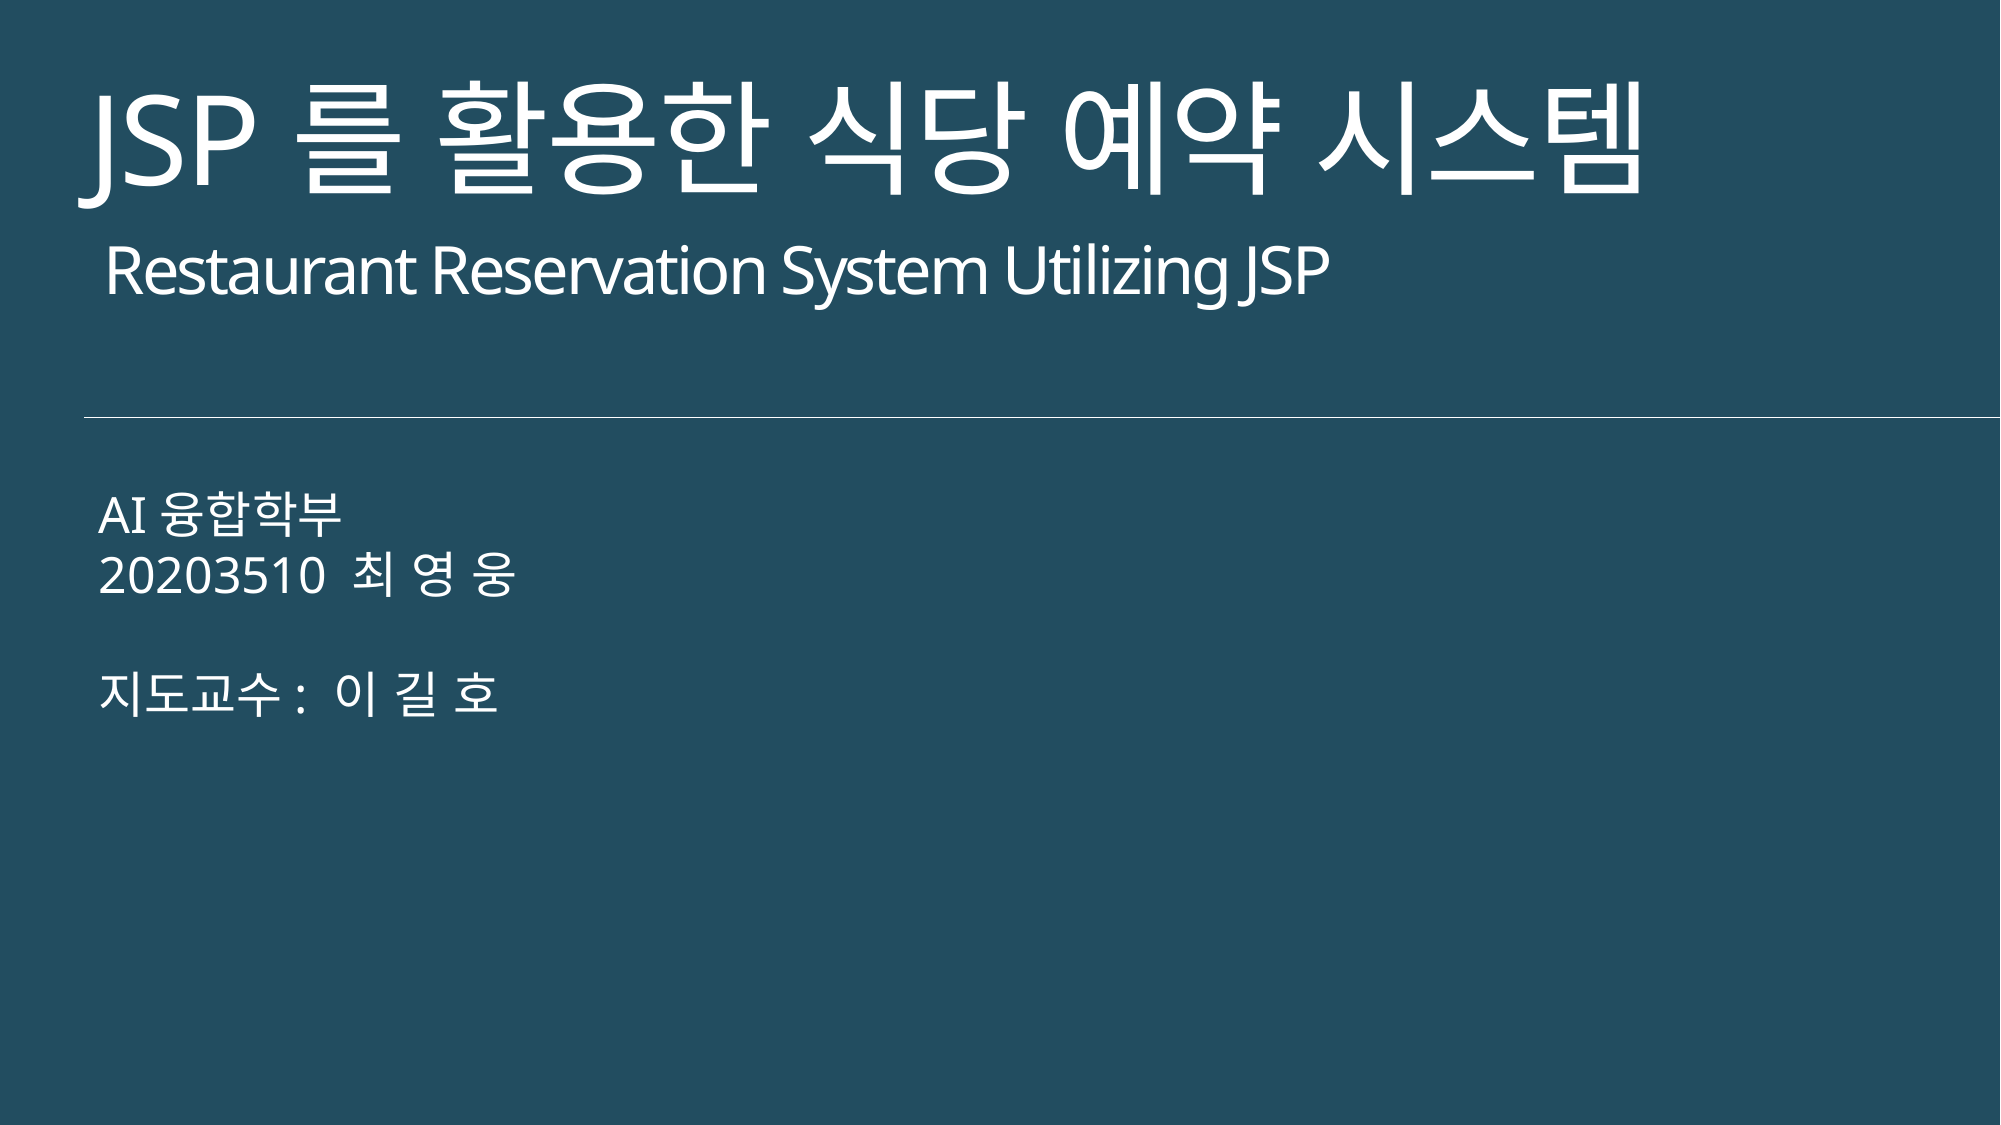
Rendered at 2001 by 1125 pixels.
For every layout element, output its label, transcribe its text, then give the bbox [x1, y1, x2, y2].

text_box JSP를 활용한 식당 예약 시스템 [73, 52, 1667, 218]
text_box Restaurant Reservation System Utilizing JSP [89, 220, 1349, 316]
text_box AI융합학부 20203510 최 영 웅 지도교수: 이 길 호 [84, 476, 586, 731]
